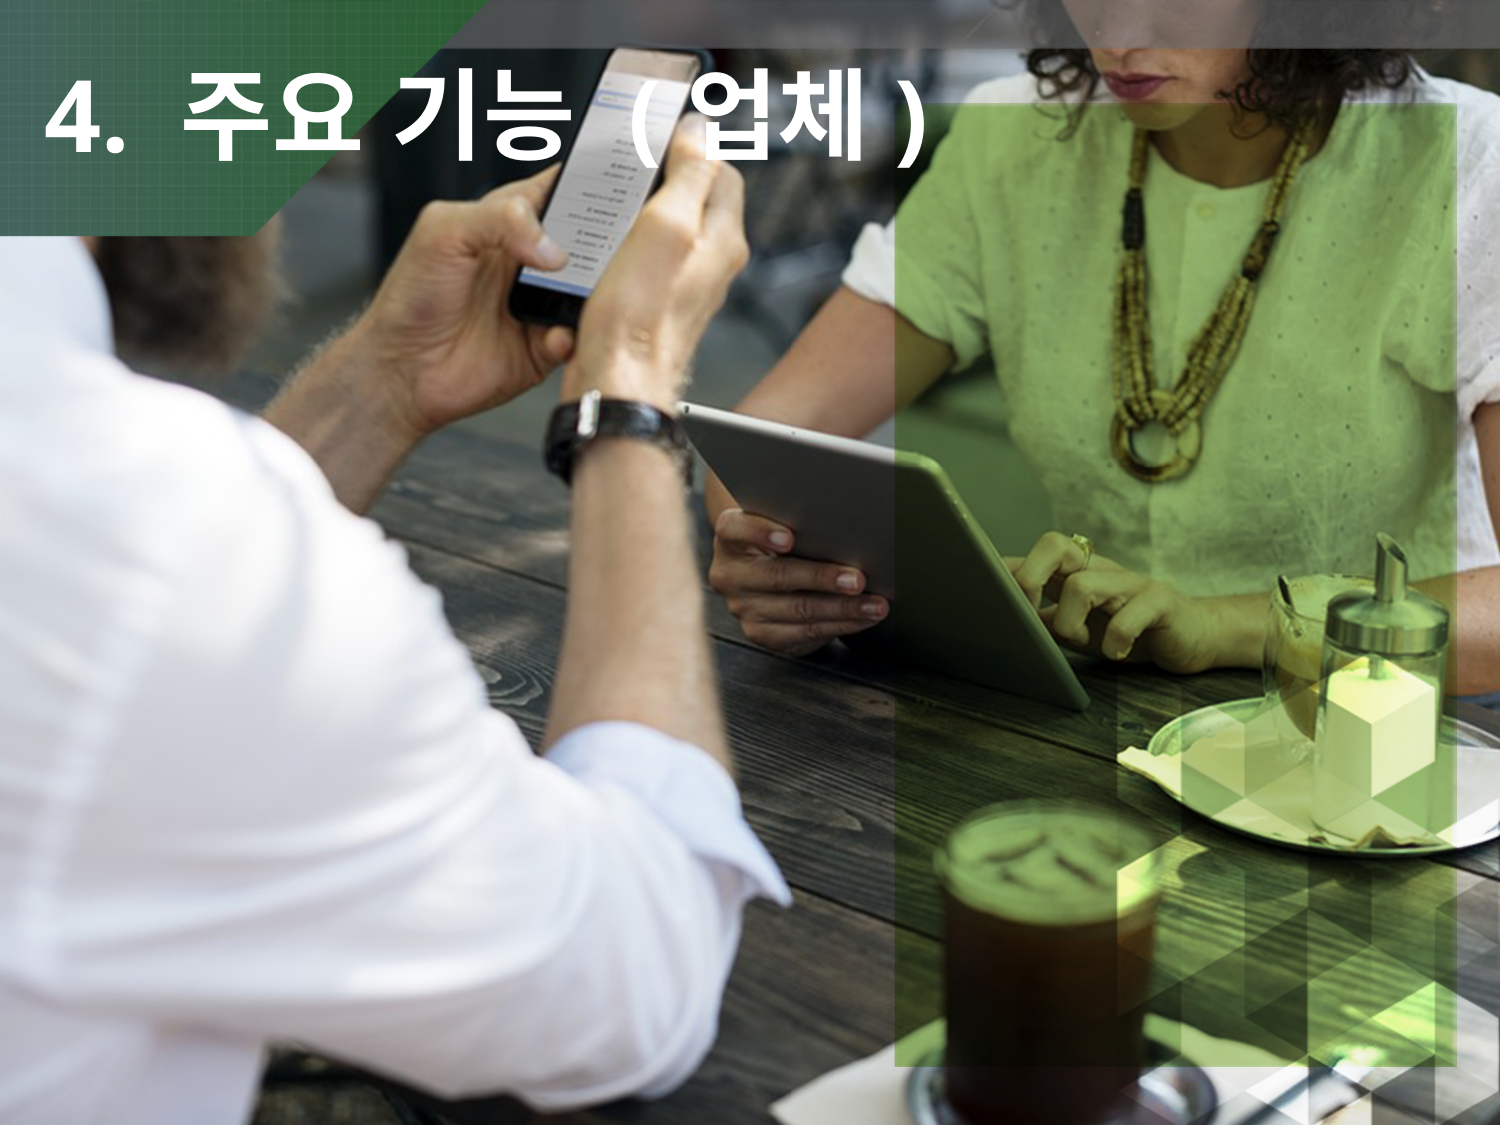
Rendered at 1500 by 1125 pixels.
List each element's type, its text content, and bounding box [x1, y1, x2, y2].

picture [0, 0, 1500, 1125]
text_box 4. 주요 기능 (업체) [29, 45, 1211, 181]
